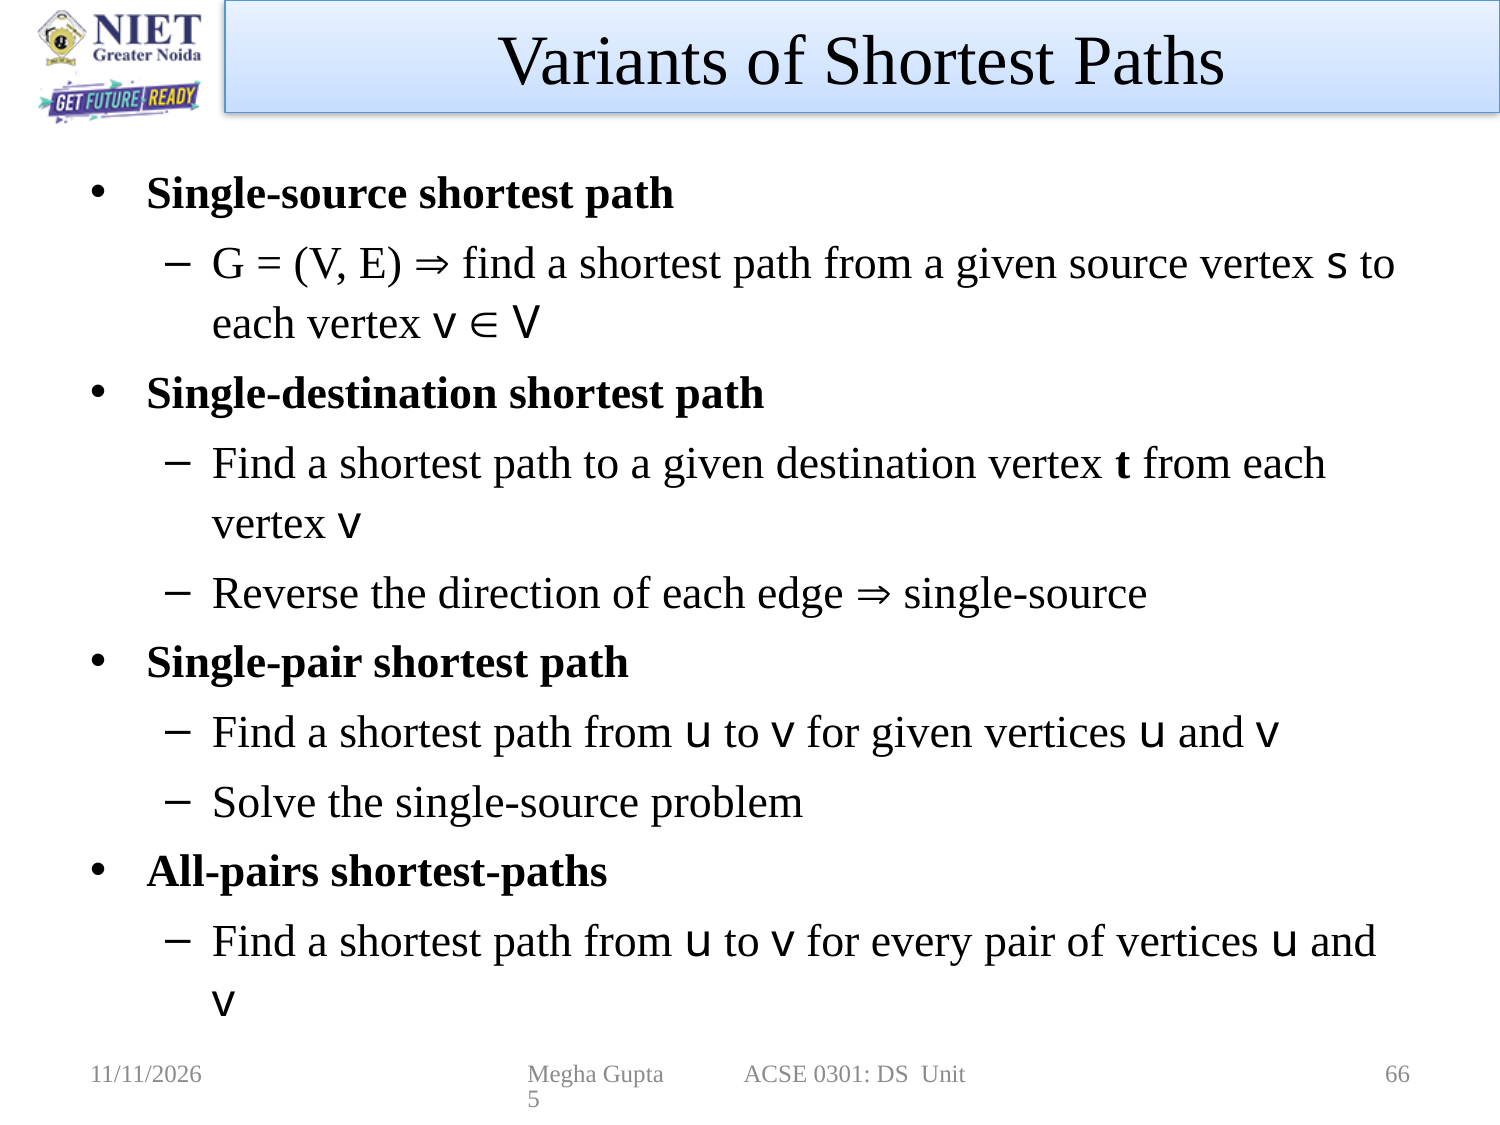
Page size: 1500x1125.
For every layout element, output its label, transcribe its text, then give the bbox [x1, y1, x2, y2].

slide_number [75, 1042, 425, 1103]
footer Megha Gupta ACSE 0301: DS Unit 5 [512, 1042, 988, 1103]
slide_number 66 [1074, 1042, 1425, 1103]
list Single-source shortest path G = (V, E)  find a shortest path from a given source vertex s to each vertex v  V Single-destination shortest path Find a shortest path to a given destination vertex t from each vertex v Reverse the direction of each edge  single-source Single-pair shortest path Find a shortest path from u to v for given vertices u and v Solve the single-source problem All-pairs shortest-paths Find a shortest path from u to v for every pair of vertices u and v [75, 149, 1425, 893]
picture [0, 0, 238, 135]
text_box Variants of Shortest Paths [238, 0, 1500, 113]
